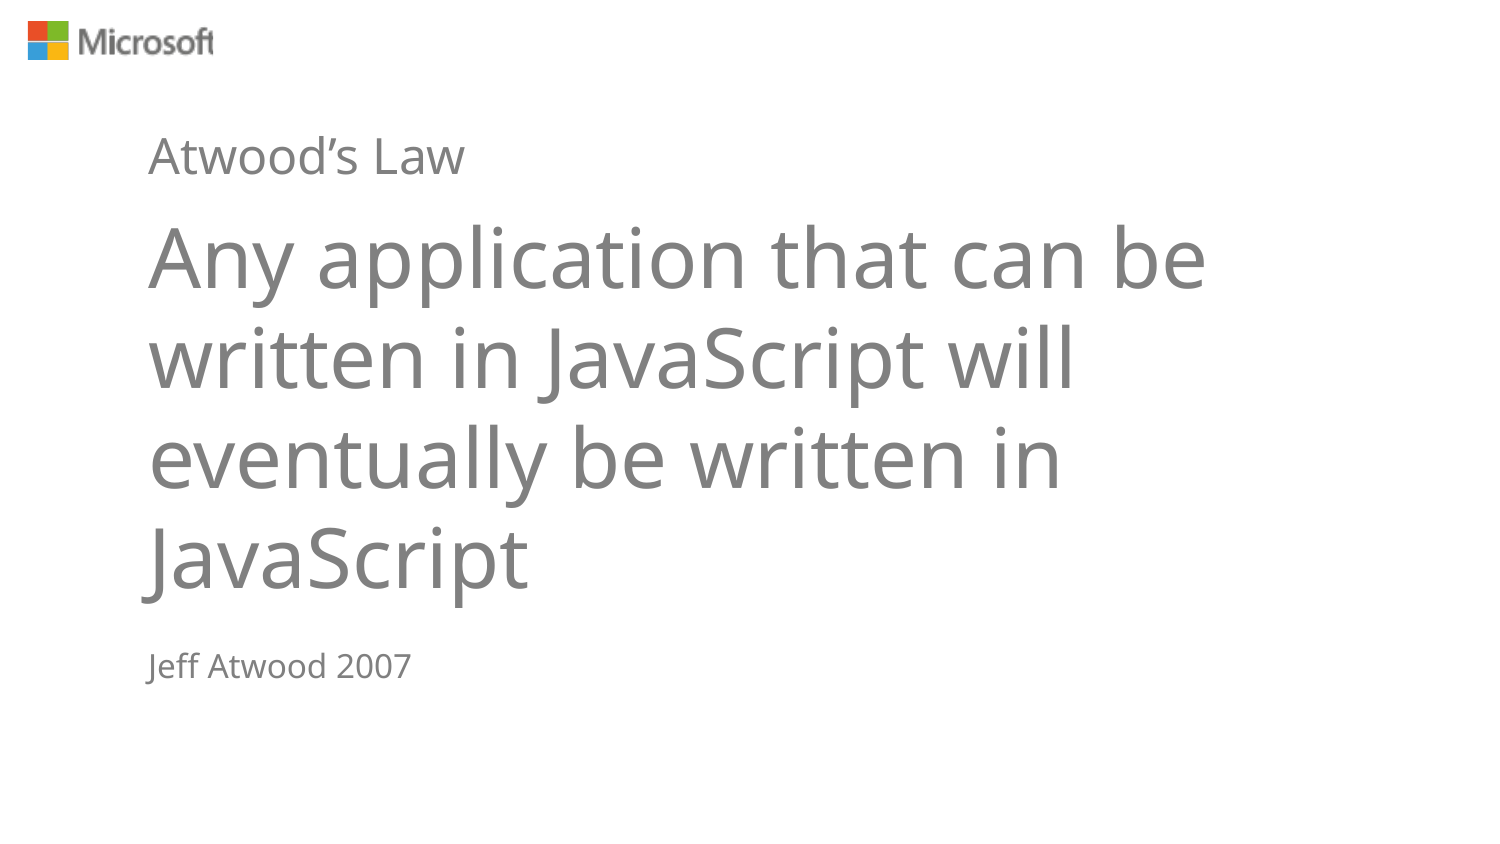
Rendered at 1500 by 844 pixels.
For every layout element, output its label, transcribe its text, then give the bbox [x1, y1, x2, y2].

text_box Any application that can be written in JavaScript will eventually be written in JavaScript Jeff Atwood 2007 [148, 197, 1433, 733]
text_box Atwood’s Law [148, 117, 1342, 193]
picture [27, 21, 214, 60]
